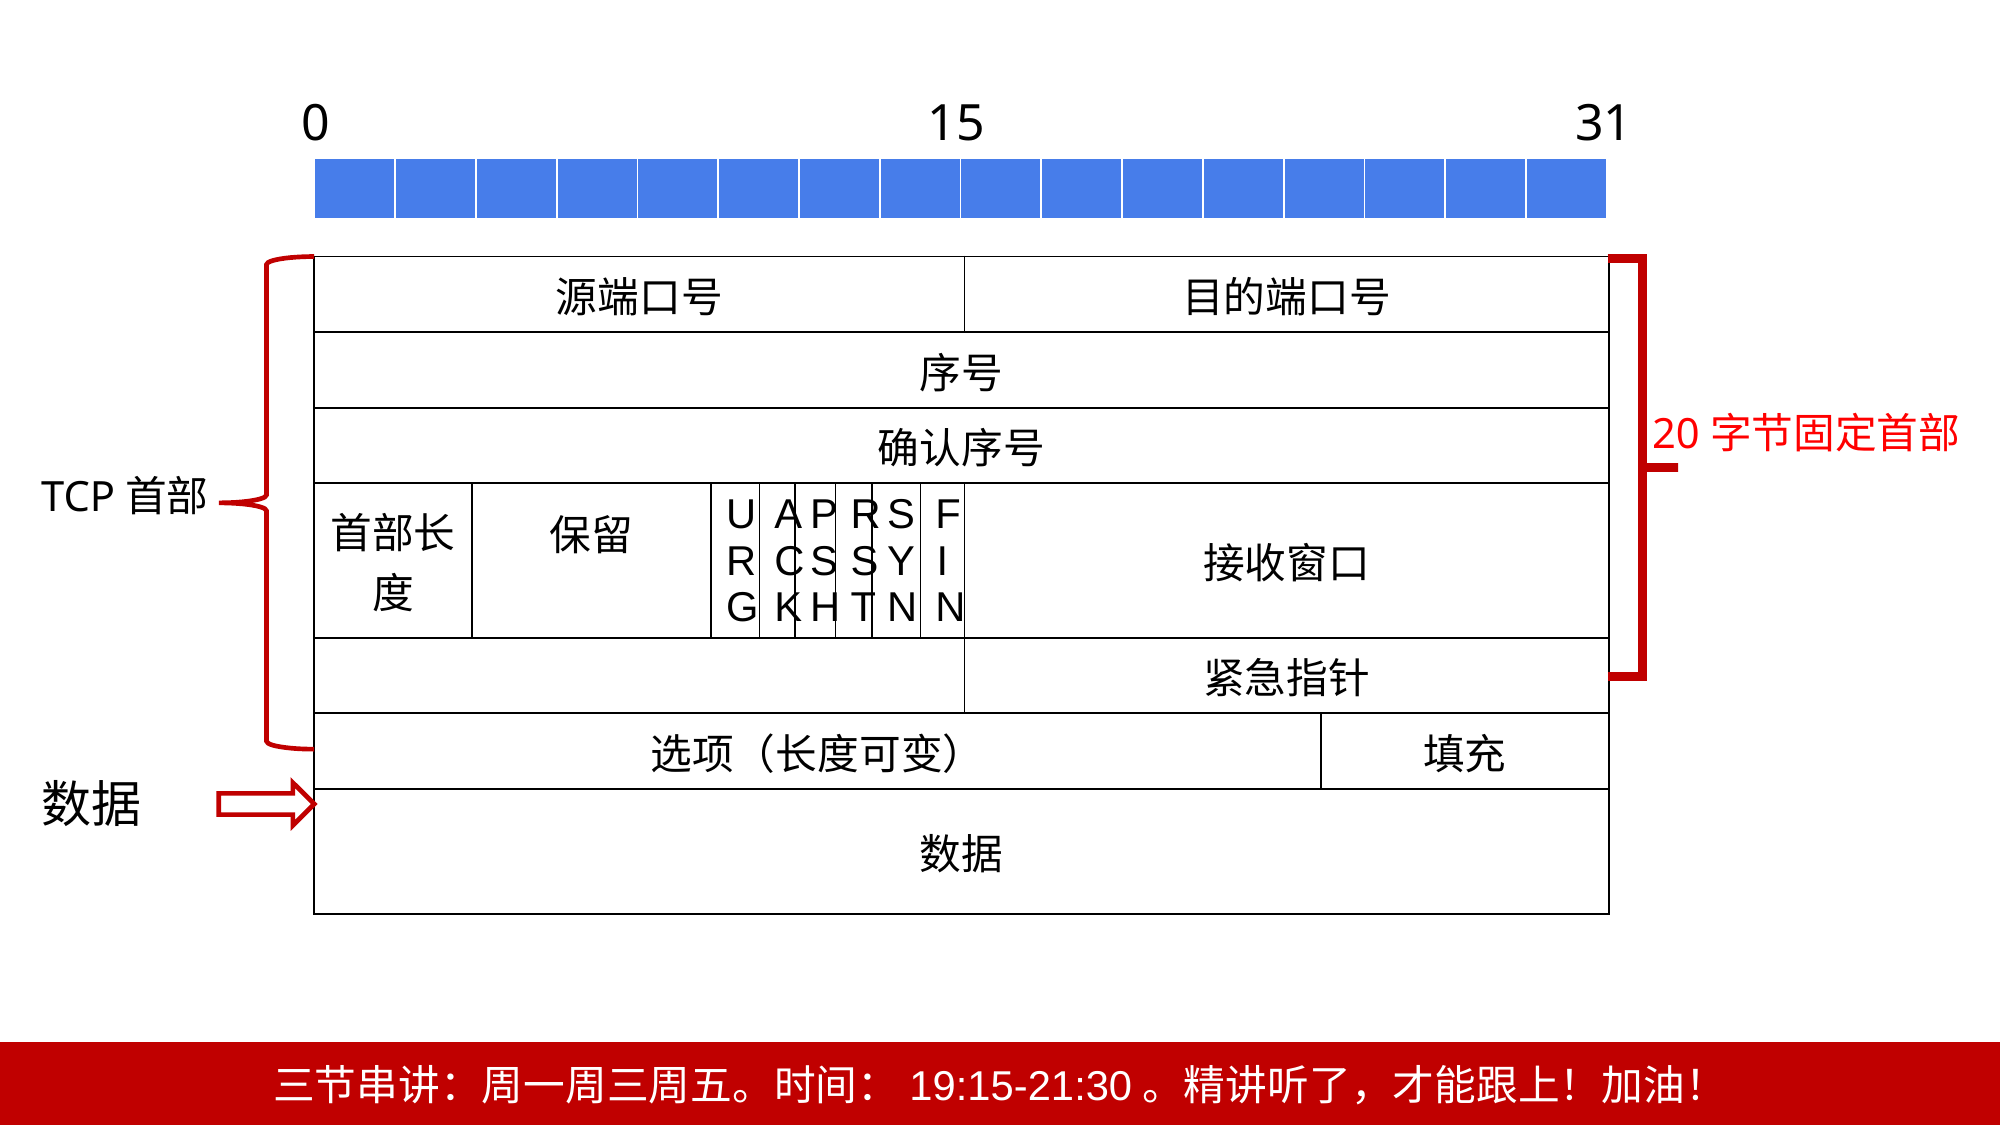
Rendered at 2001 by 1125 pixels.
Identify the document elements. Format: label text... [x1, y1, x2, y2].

text_box 31 [1560, 82, 1657, 158]
text_box [1607, 258, 1679, 677]
table_header [1123, 159, 1202, 218]
table_cell 填充 [1322, 714, 1608, 788]
text_box 15 [913, 82, 1009, 158]
table_cell 紧急指针 [965, 639, 1608, 712]
table_cell ACK [760, 484, 794, 637]
table_header [1042, 159, 1121, 218]
text_box 20字节固定首部 [1637, 374, 2000, 464]
text_box [256, 256, 315, 750]
table_cell 首部长度 [315, 484, 471, 637]
table_header [315, 159, 394, 218]
table_header [1446, 159, 1525, 218]
table_cell 确认序号 [315, 409, 1607, 482]
table_cell SYN [873, 484, 920, 637]
table_header [800, 159, 879, 218]
table_header [638, 159, 717, 218]
table_cell F IN [921, 484, 964, 637]
table_header [1527, 159, 1606, 218]
table_header [1285, 159, 1364, 218]
table_cell [315, 639, 964, 712]
table_header 源端口号 [315, 257, 964, 331]
table_cell PSH [796, 484, 835, 637]
text_box 0 [287, 82, 369, 158]
text_box 数据 [26, 764, 160, 840]
table_cell URG [712, 484, 759, 637]
table_header [396, 159, 475, 218]
table_header 目的端口号 [965, 257, 1608, 331]
table_cell 接收窗口 [965, 484, 1607, 637]
table_cell 选项（长度可变） [315, 714, 1320, 788]
table_header [719, 159, 798, 218]
table_header [881, 159, 960, 218]
text_box [217, 780, 316, 828]
table_header [558, 159, 637, 218]
table_header [1204, 159, 1283, 218]
table_header [477, 159, 556, 218]
text_box TCP首部 [26, 462, 256, 528]
table_header [961, 159, 1040, 218]
text_box 三节串讲：周一周三周五。时间：19:15-21:30。精讲听了，才能跟上！加油！ [0, 1042, 2000, 1125]
table_cell 数据 [315, 790, 1608, 913]
table_cell 序号 [315, 333, 1607, 407]
table_cell RST [836, 484, 871, 637]
table_cell 保留 [473, 484, 710, 637]
table_header [1365, 159, 1444, 218]
